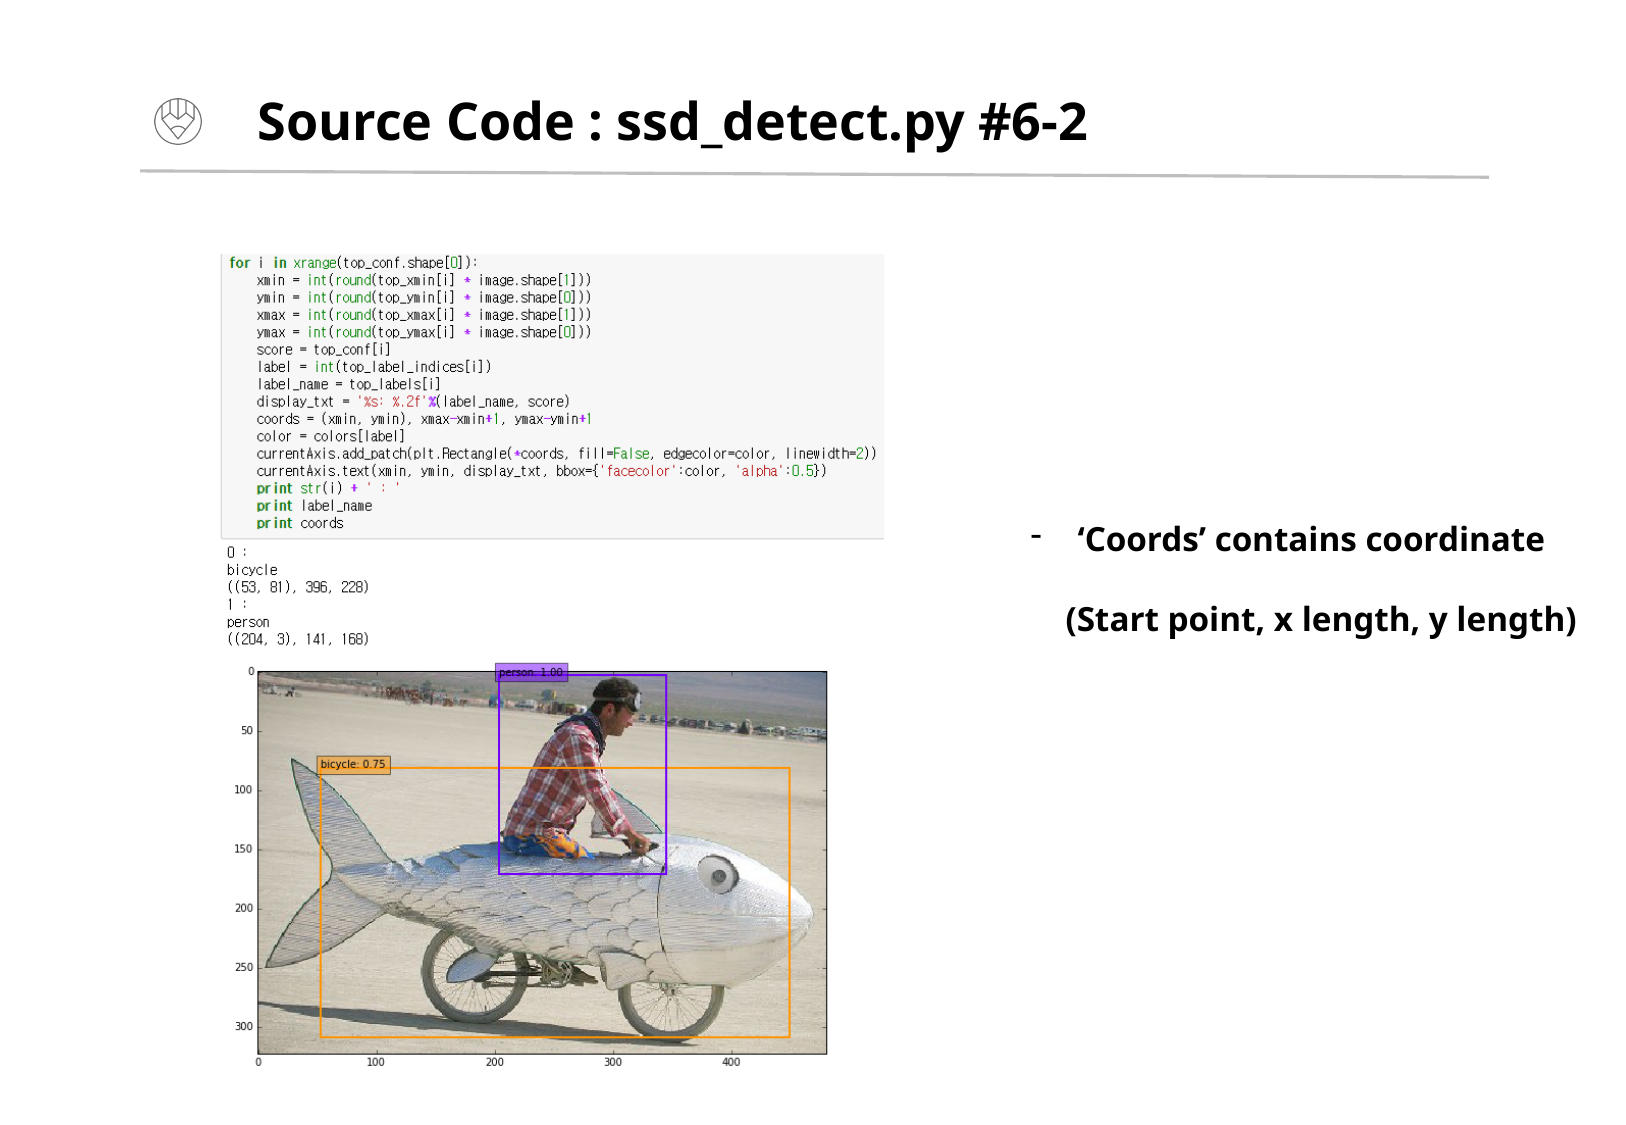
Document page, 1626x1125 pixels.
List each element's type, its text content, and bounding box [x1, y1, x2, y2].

picture [219, 254, 885, 1070]
text_box ‘Coords’ contains coordinate (Start point, x length, y length) [1015, 470, 1593, 646]
text_box Source Code : ssd_detect.py #6-2 [242, 81, 1104, 159]
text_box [139, 170, 1490, 178]
picture [154, 98, 202, 146]
